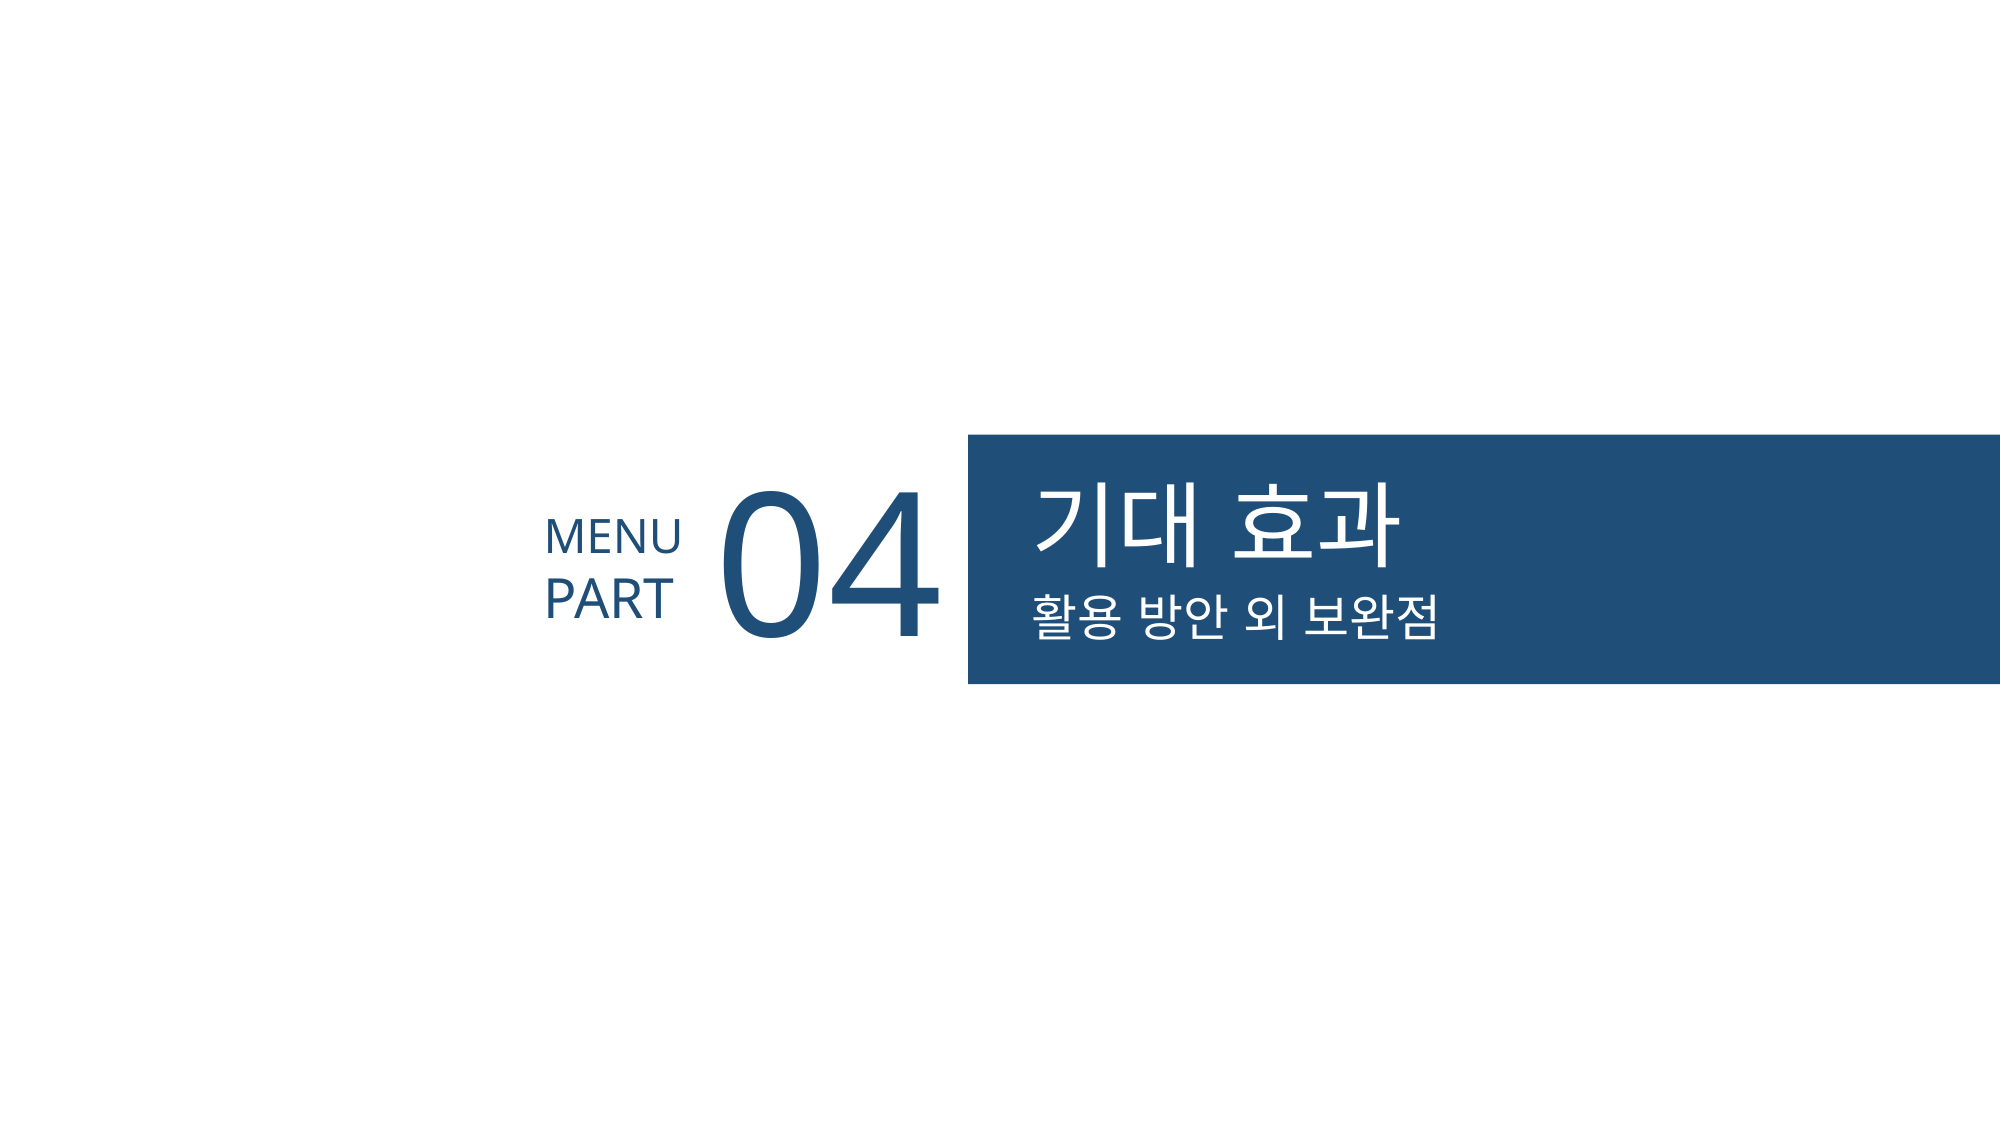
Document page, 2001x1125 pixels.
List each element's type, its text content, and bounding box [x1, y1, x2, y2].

text_box 활용 방안 외 보완점 [1031, 593, 1822, 648]
text_box 기대 효과 [1031, 479, 1694, 581]
text_box MENU PART [543, 506, 684, 630]
text_box [968, 434, 2000, 685]
text_box 04 [714, 436, 944, 677]
